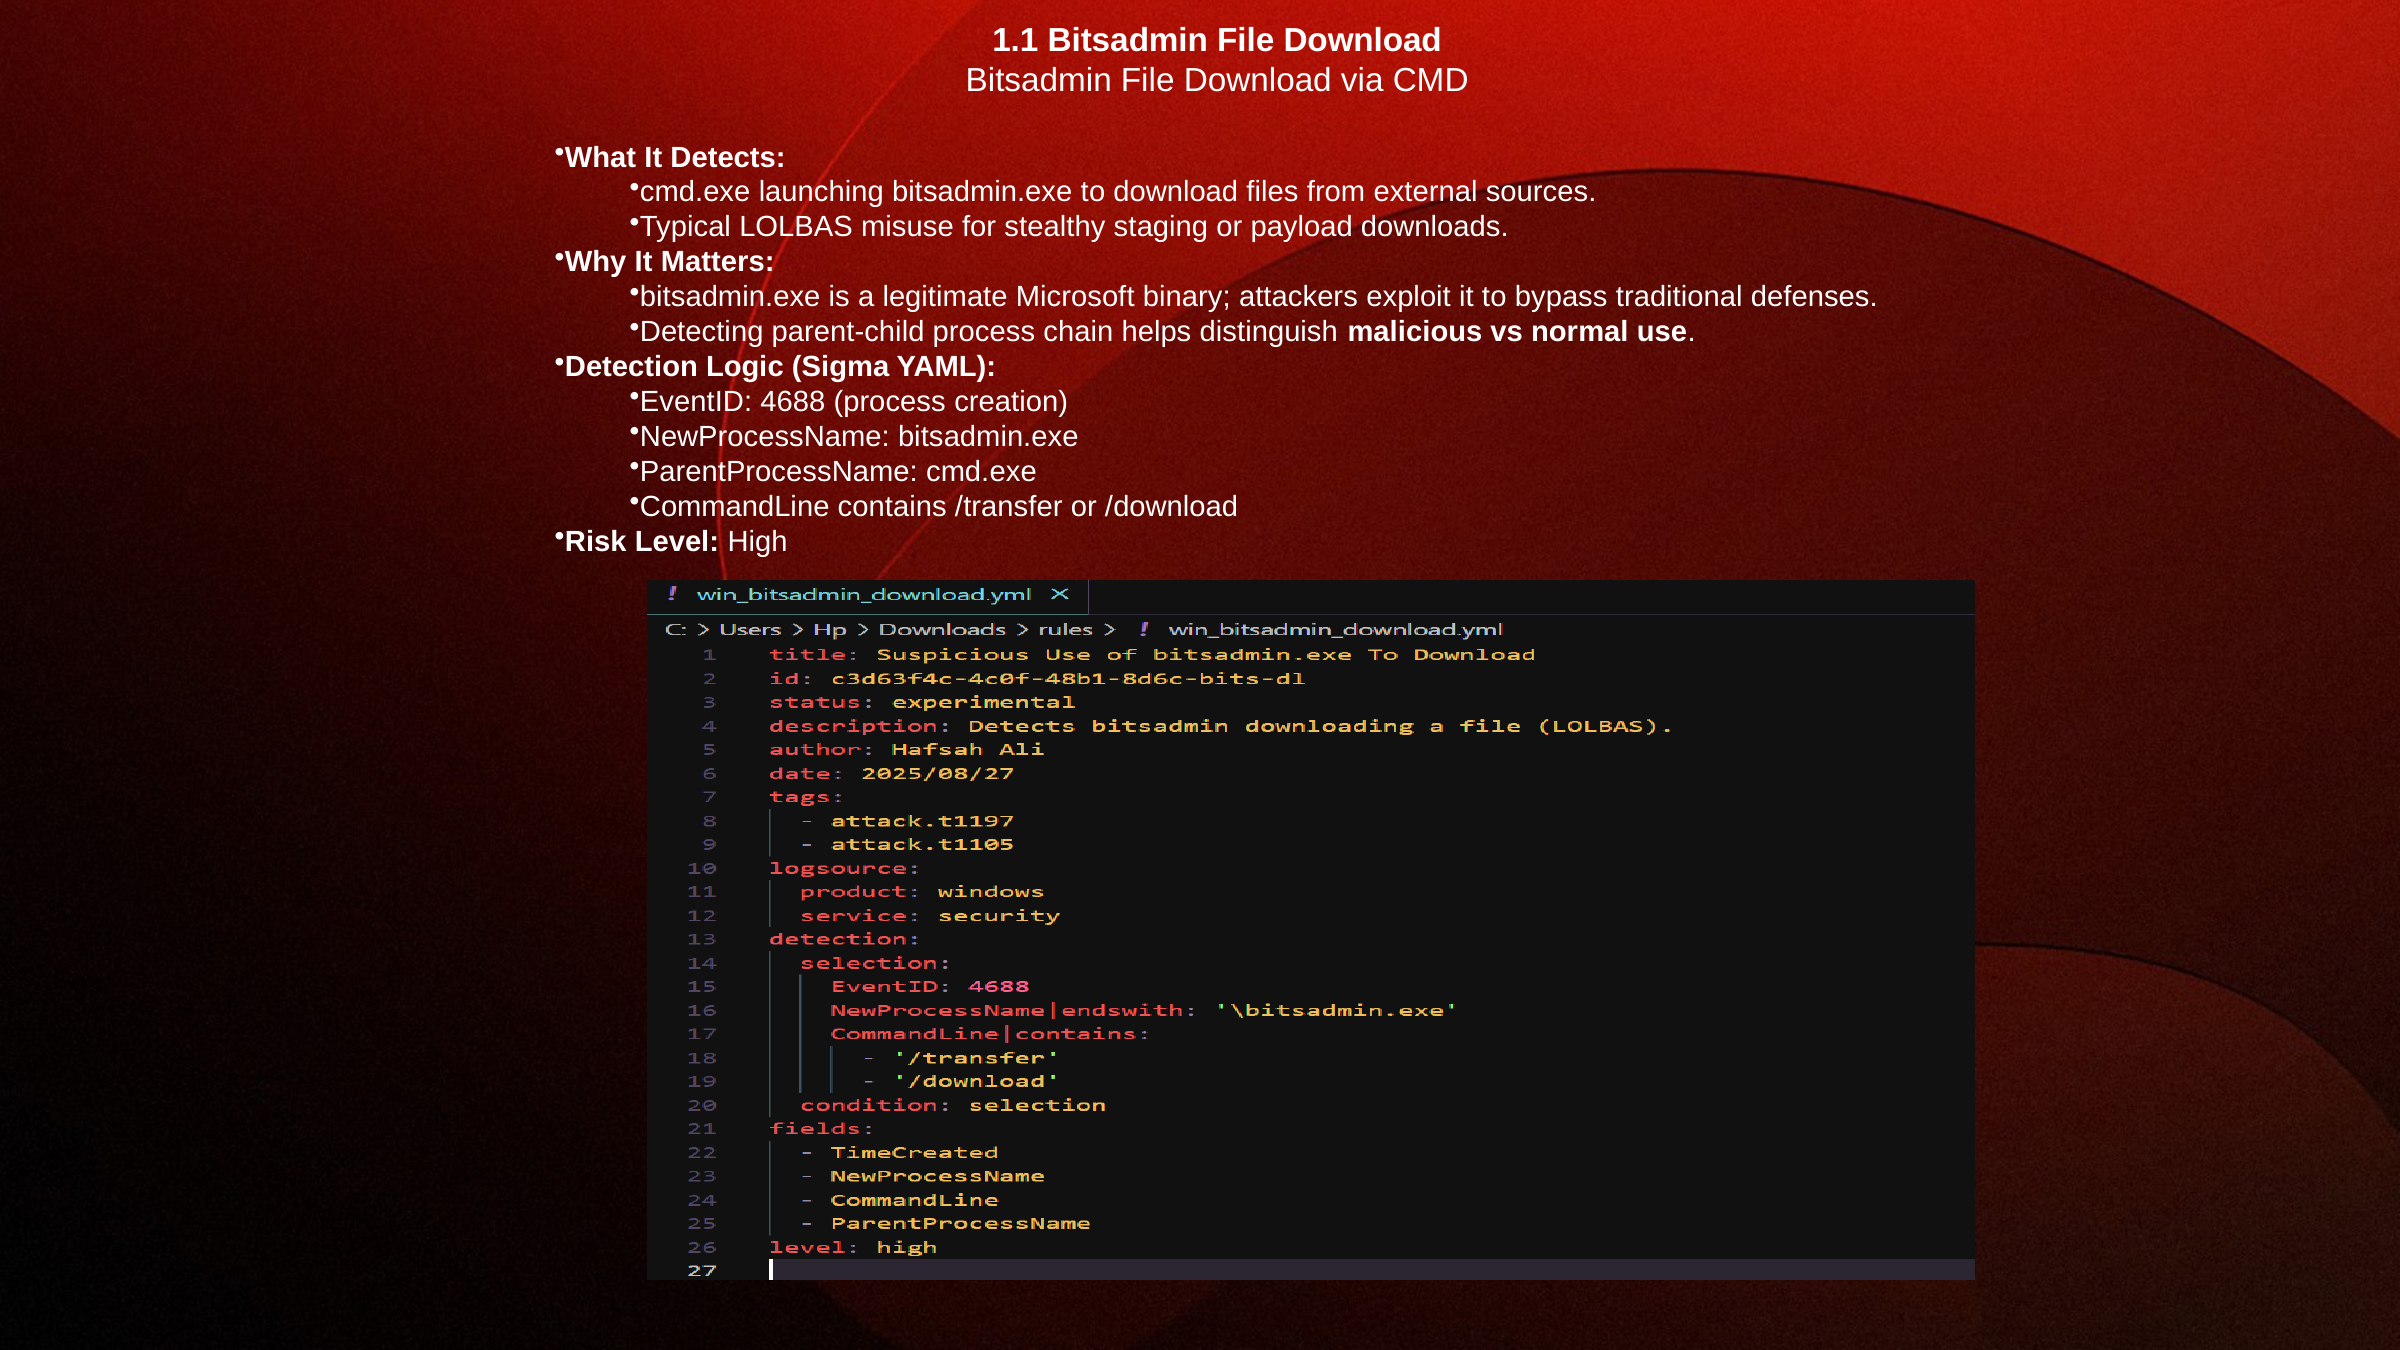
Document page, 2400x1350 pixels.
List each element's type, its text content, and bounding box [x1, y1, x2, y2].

text_box 1.1 Bitsadmin File Download Bitsadmin File Download via CMD What It Detects: cmd.exe launching bitsadmin.exe to download files from external sources. Typical LOLBAS misuse for stealthy staging or payload downloads. Why It Matters: bitsadmin.exe is a legitimate Microsoft binary; attackers exploit it to bypass traditional defenses. Detecting parent-child process chain helps distinguish malicious vs normal use. Detection Logic (Sigma YAML): EventID: 4688 (process creation) NewProcessName: bitsadmin.exe ParentProcessName: cmd.exe CommandLine contains /transfer or /download Risk Level: High [539, 10, 1896, 600]
picture [0, 0, 2400, 1350]
